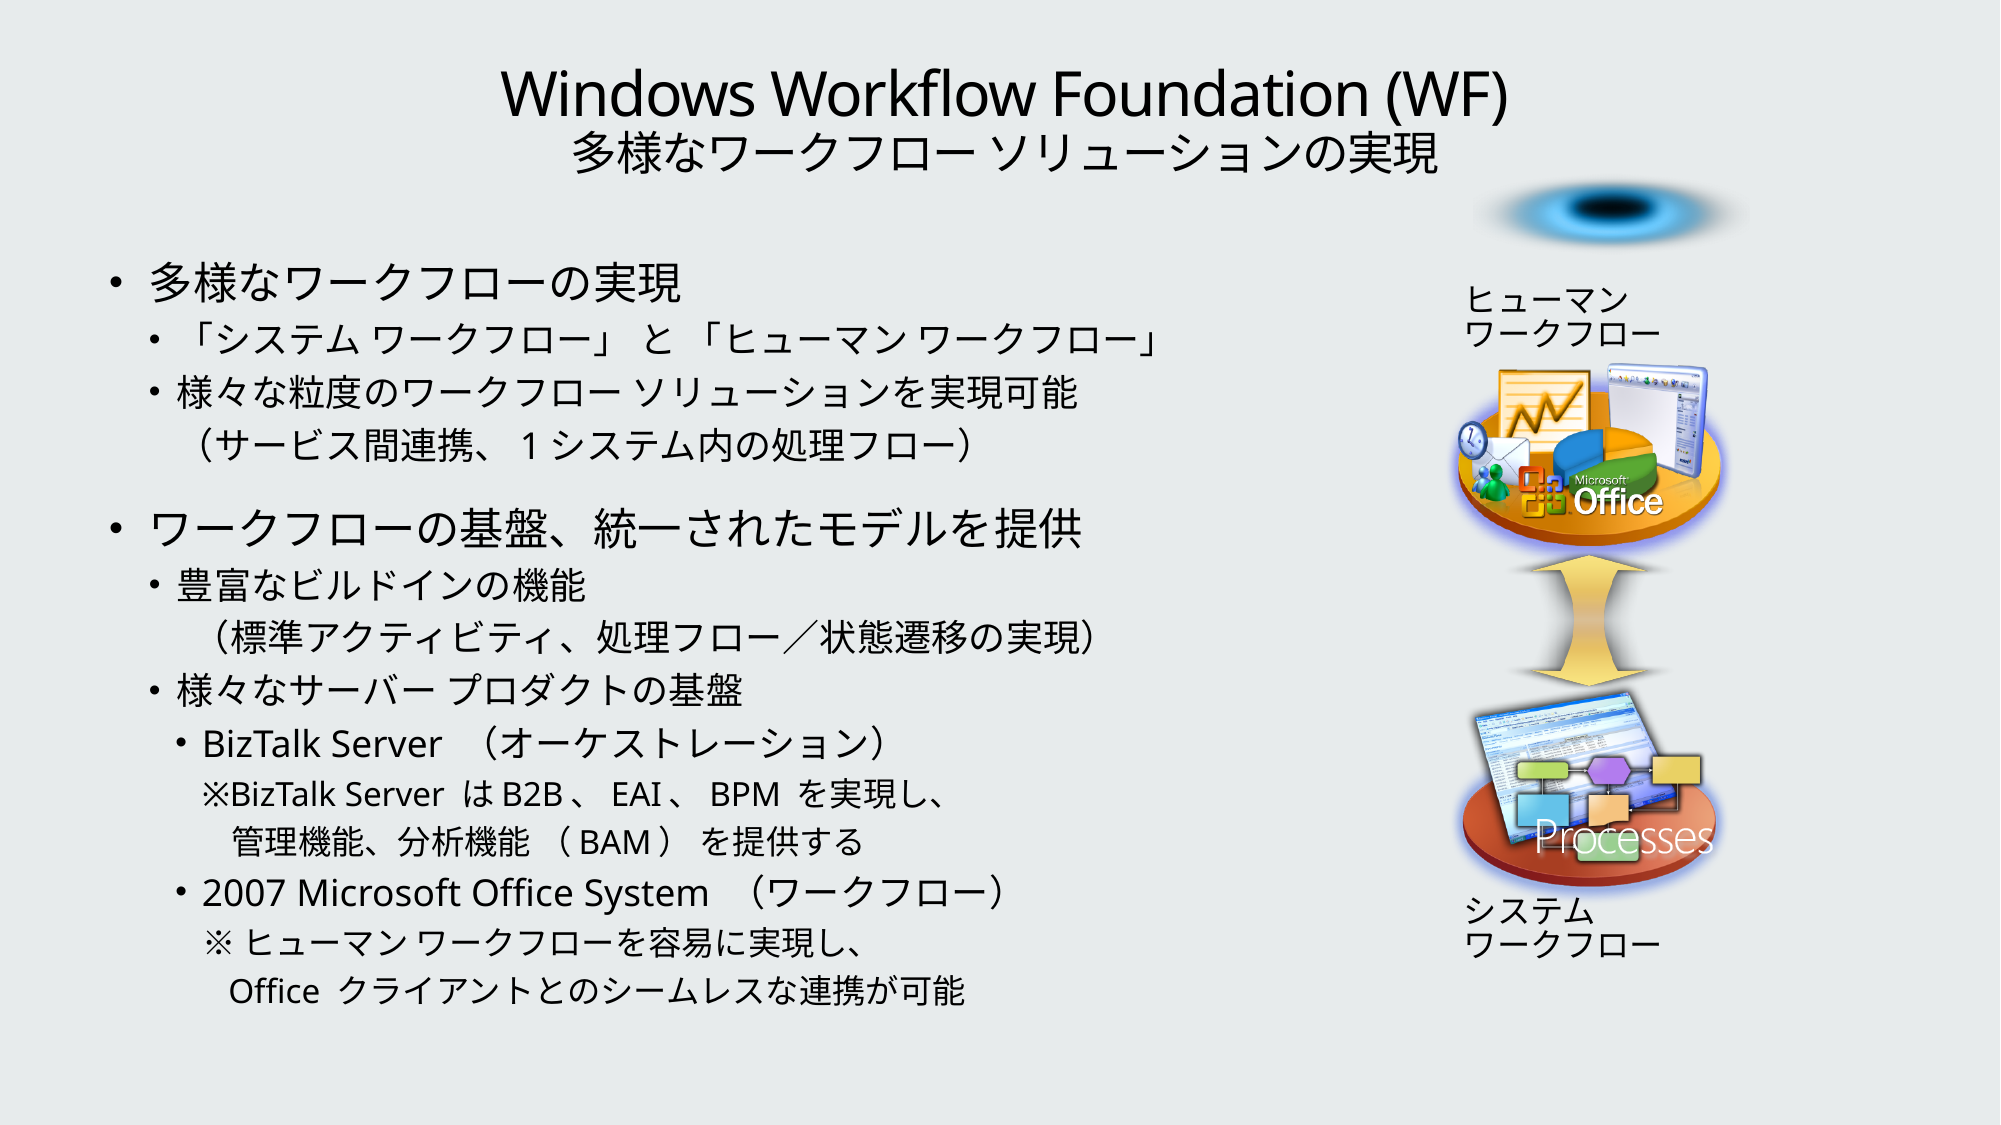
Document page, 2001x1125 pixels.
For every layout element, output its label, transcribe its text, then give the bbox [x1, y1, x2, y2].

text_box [1444, 277, 1734, 568]
picture [1473, 165, 1751, 270]
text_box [1448, 681, 1729, 905]
title Windows Workflow Foundation (WF) 多様なワークフロー ソリューションの実現 [45, 47, 1966, 196]
picture [1500, 549, 1678, 691]
text_box システム ワークフロー [1448, 905, 1729, 972]
list 多様なワークフローの実現 「システム ワークフロー」 と 「ヒューマン ワークフロー」 様々な粒度のワークフロー ソリューションを実現可能 （サービス間連携、1システム内の処理フロー） ワークフローの基盤、統一されたモデルを提供 豊富なビルドインの機能 （標準アクティビティ、処理フロー／状態遷移の実現） 様々なサーバー プロダクトの基盤 BizTalk Server （オーケストレーション） ※BizTalk Server はB2B、EAI、BPM を実現し、 管理機能、分析機能 （BAM） を提供する 2007 Microsoft Office System （ワークフロー） ※ヒューマン ワークフローを容易に実現し、 Office クライアントとのシームレスな連携が可能 [85, 240, 1916, 1032]
